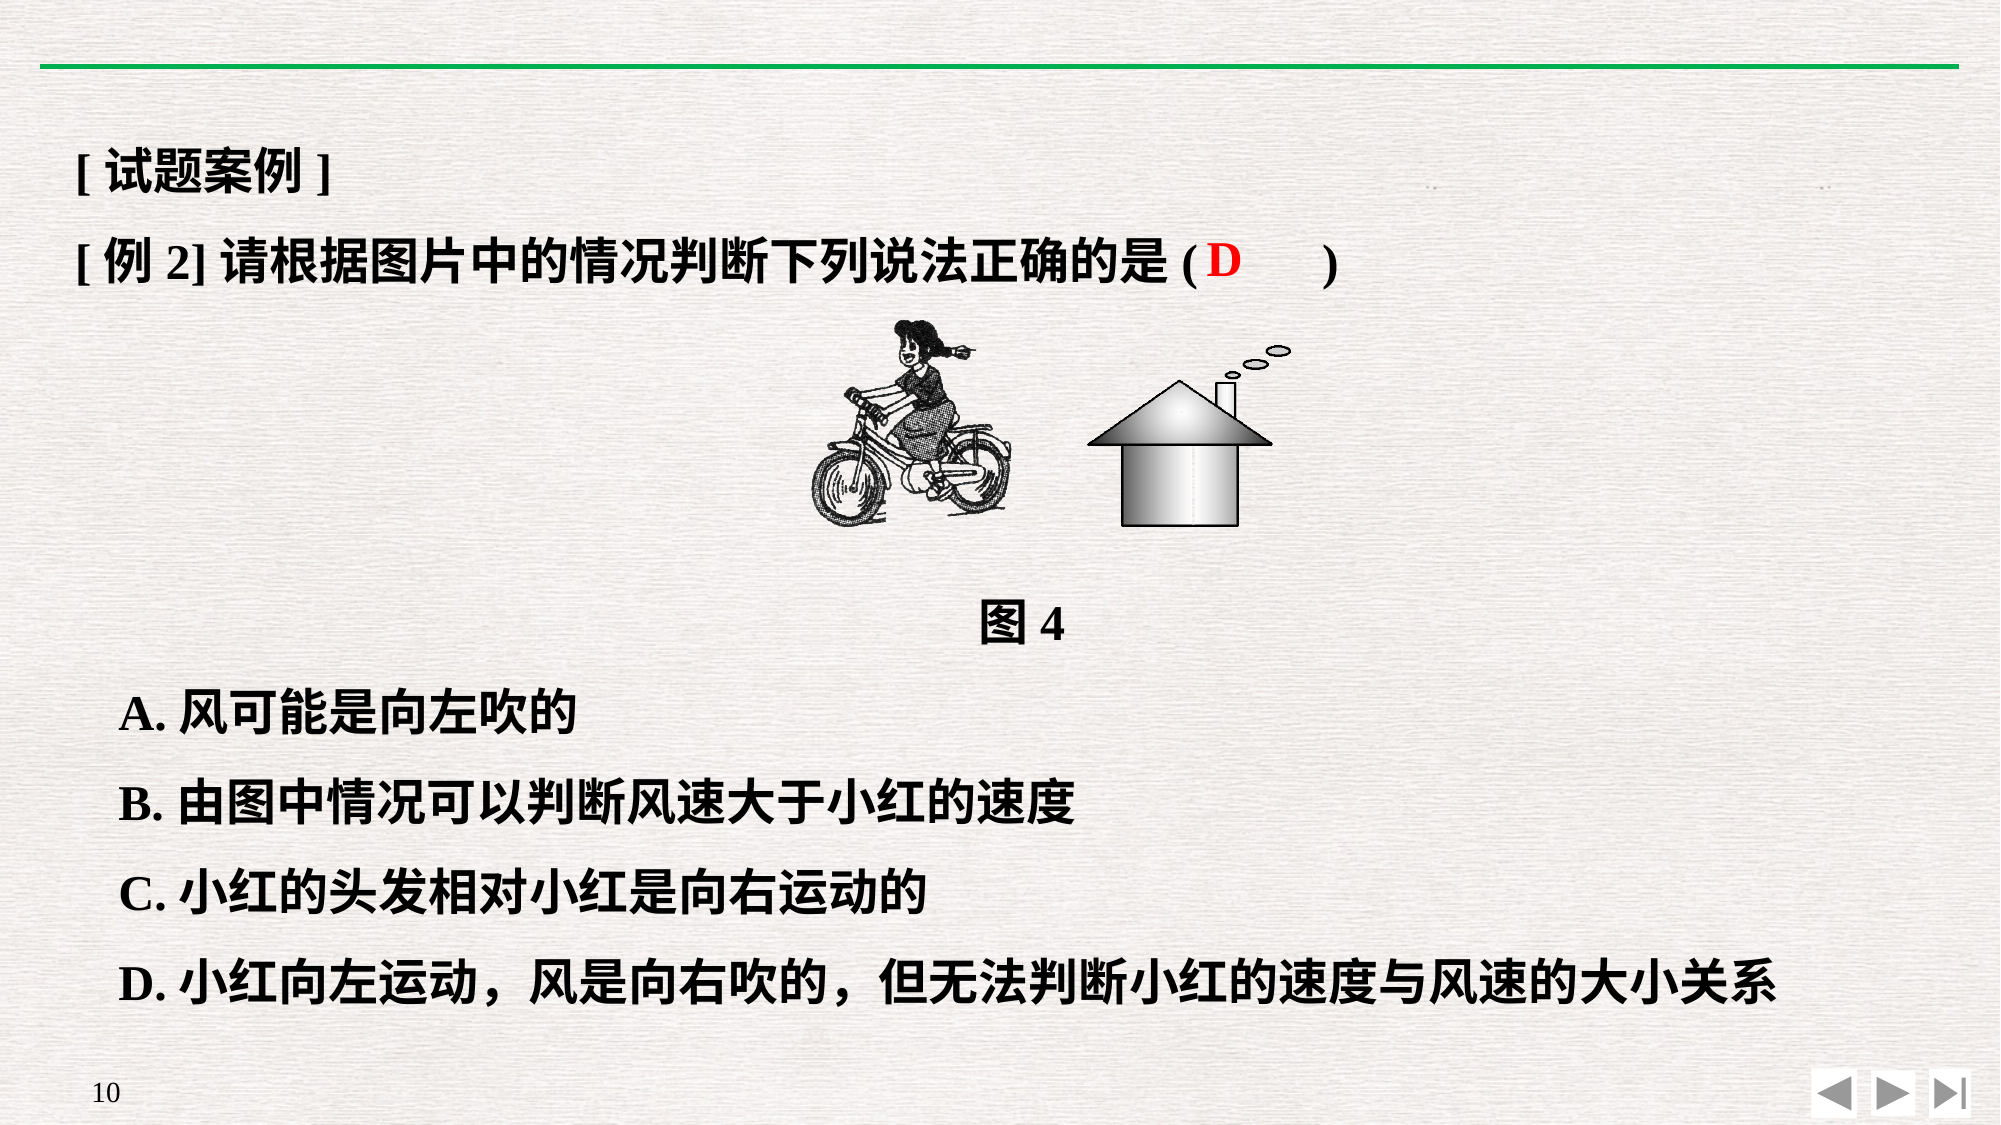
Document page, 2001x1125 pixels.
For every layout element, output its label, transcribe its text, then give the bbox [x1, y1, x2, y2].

picture [0, 0, 2000, 1125]
text_box D [1129, 189, 1278, 294]
text_box [试题案例] [例2]请根据图片中的情况判断下列说法正确的是( ) [60, 101, 1934, 297]
text_box 图4 A.风可能是向左吹的 B.由图中情况可以判断风速大于小红的速度 C.小红的头发相对小红是向右运动的 D.小红向左运动，风是向右吹的，但无法判断小红的速度与风速的大小关系 [103, 553, 1940, 1018]
